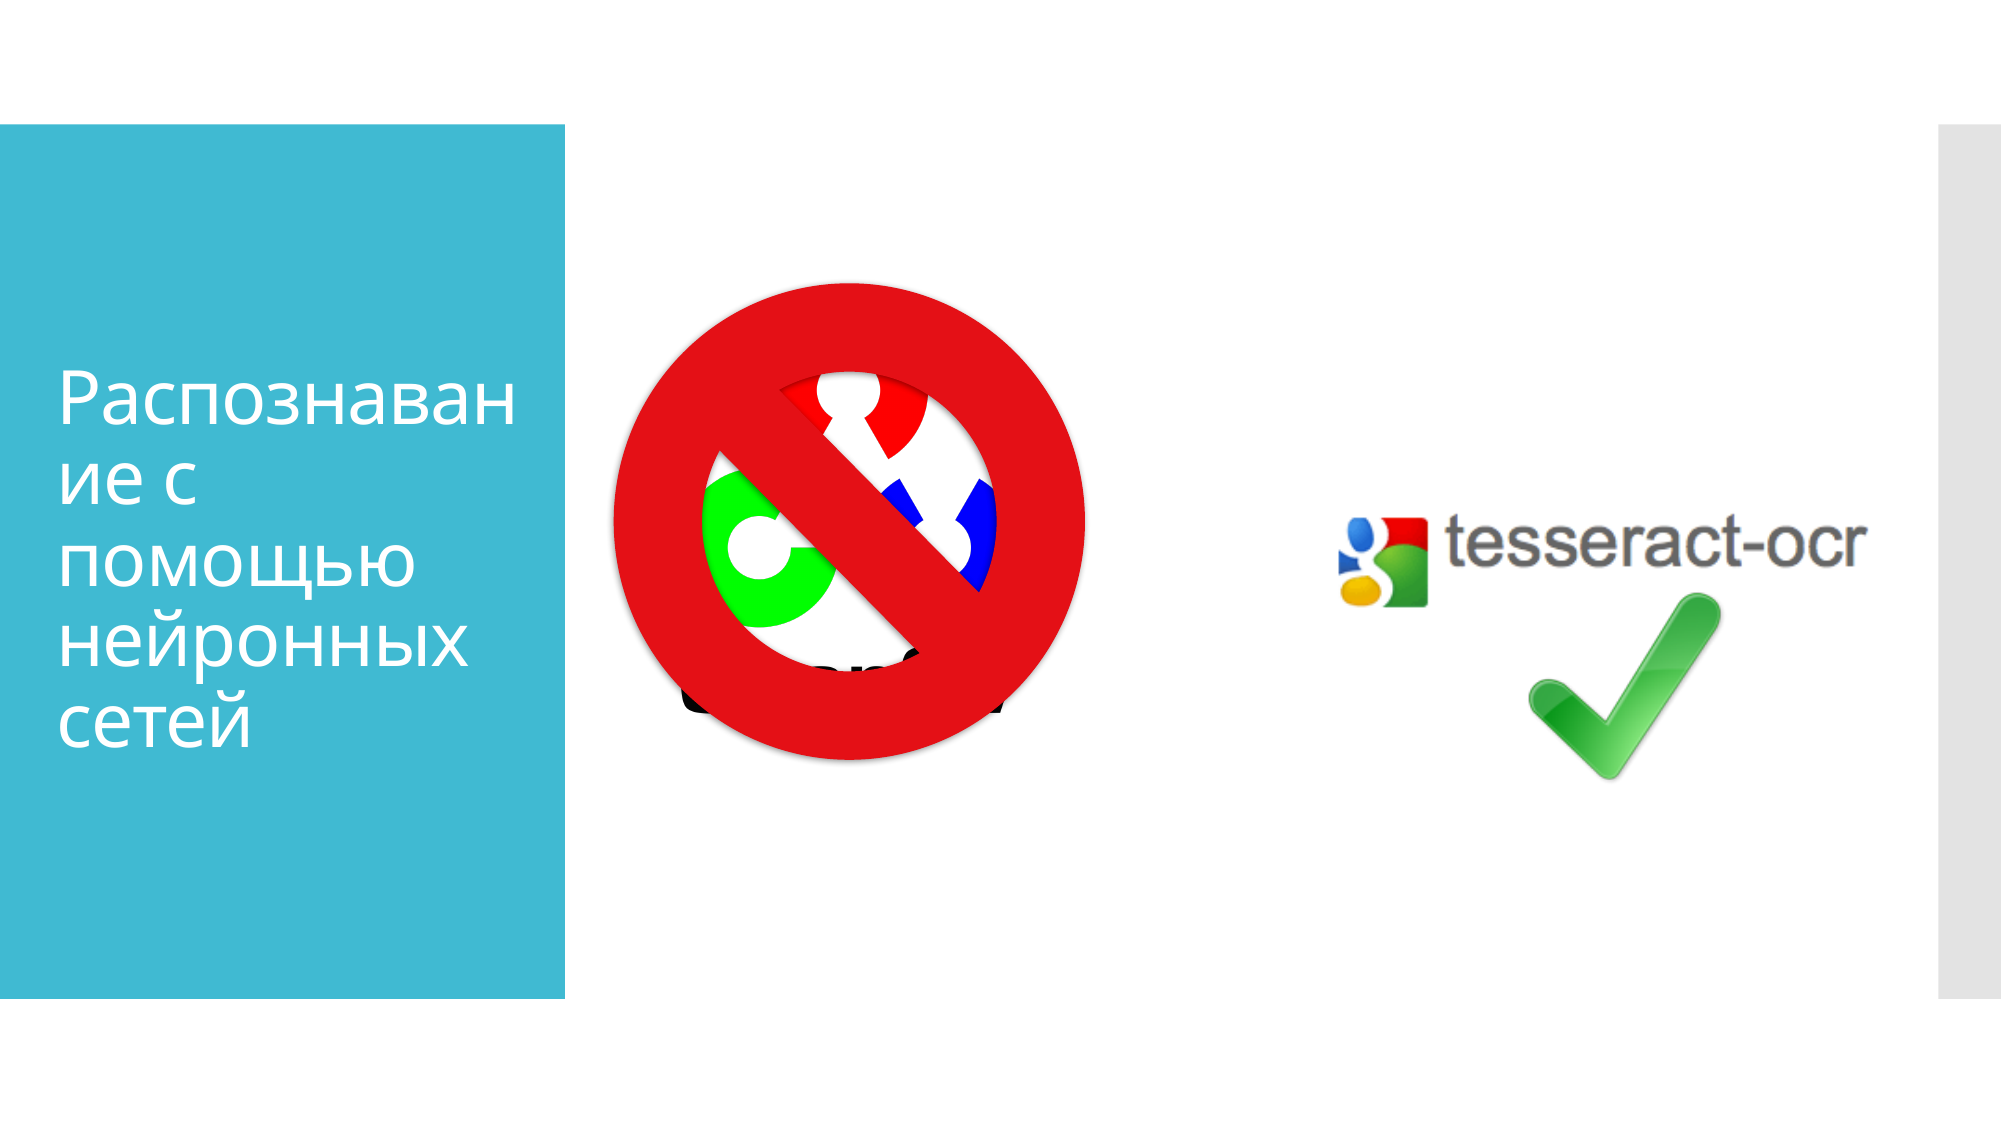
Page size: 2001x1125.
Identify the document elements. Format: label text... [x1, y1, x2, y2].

text_box [613, 359, 677, 685]
text_box [1021, 358, 1085, 685]
text_box [740, 283, 958, 310]
picture [1328, 493, 1924, 791]
text_box [740, 733, 958, 760]
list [677, 310, 1021, 733]
title Распознавание с помощью нейронных сетей [41, 184, 557, 940]
